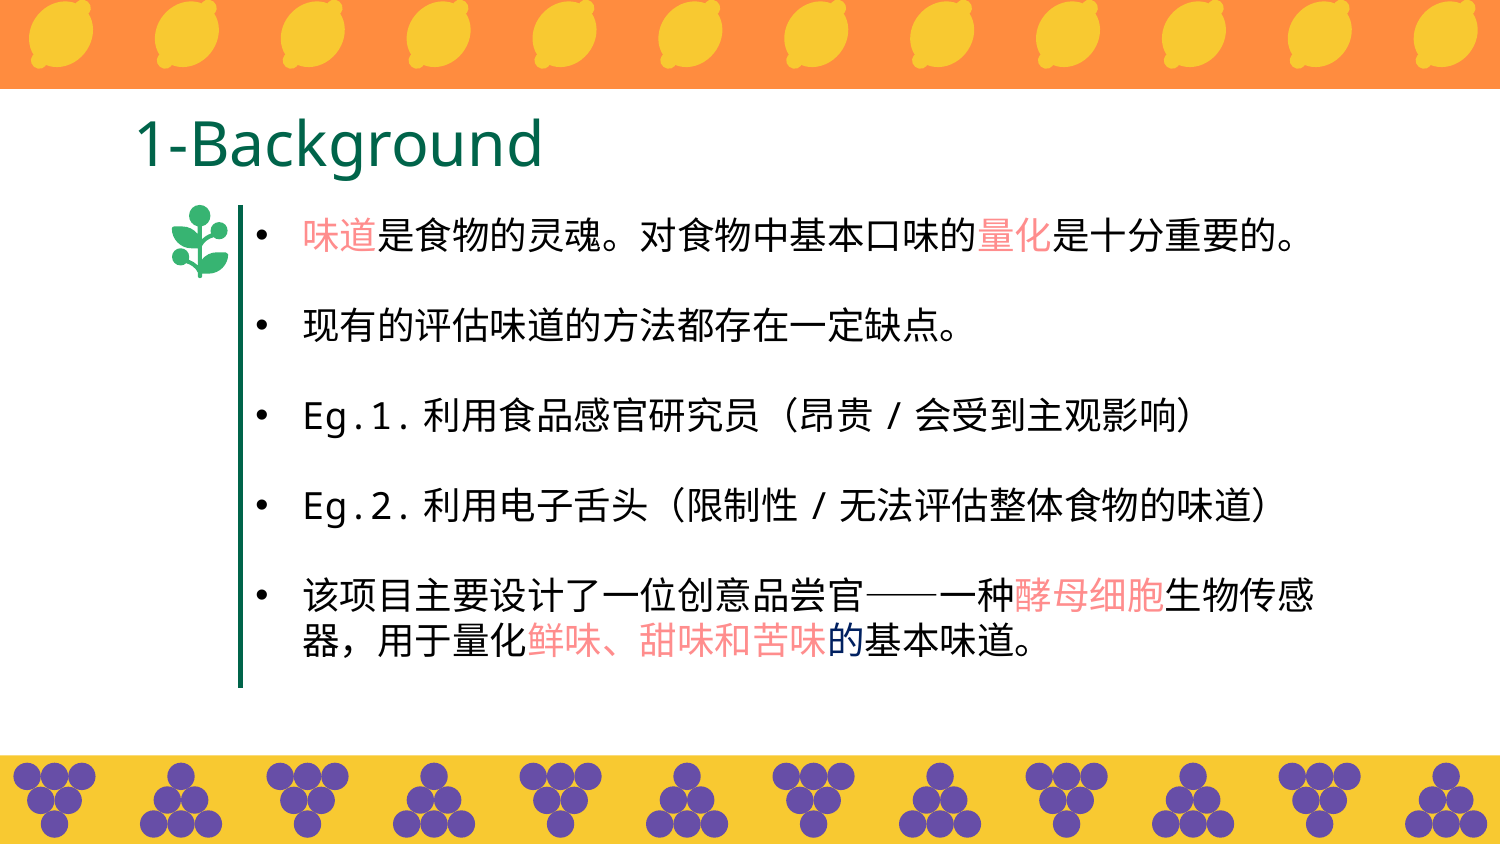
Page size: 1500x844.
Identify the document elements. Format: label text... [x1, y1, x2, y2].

title 1-Background [118, 88, 1382, 183]
text_box [171, 204, 229, 279]
text_box 味道是食物的灵魂。对食物中基本口味的量化是十分重要的。 现有的评估味道的方法都存在一定缺点。 Eg.1.利用食品感官研究员（昂贵/会受到主观影响） Eg.2.利用电子舌头（限制性/无法评估整体食物的味道） 该项目主要设计了一位创意品尝官——一种酵母细胞生物传感器，用于量化鲜味、甜味和苦味的基本味道。 [241, 204, 1396, 670]
